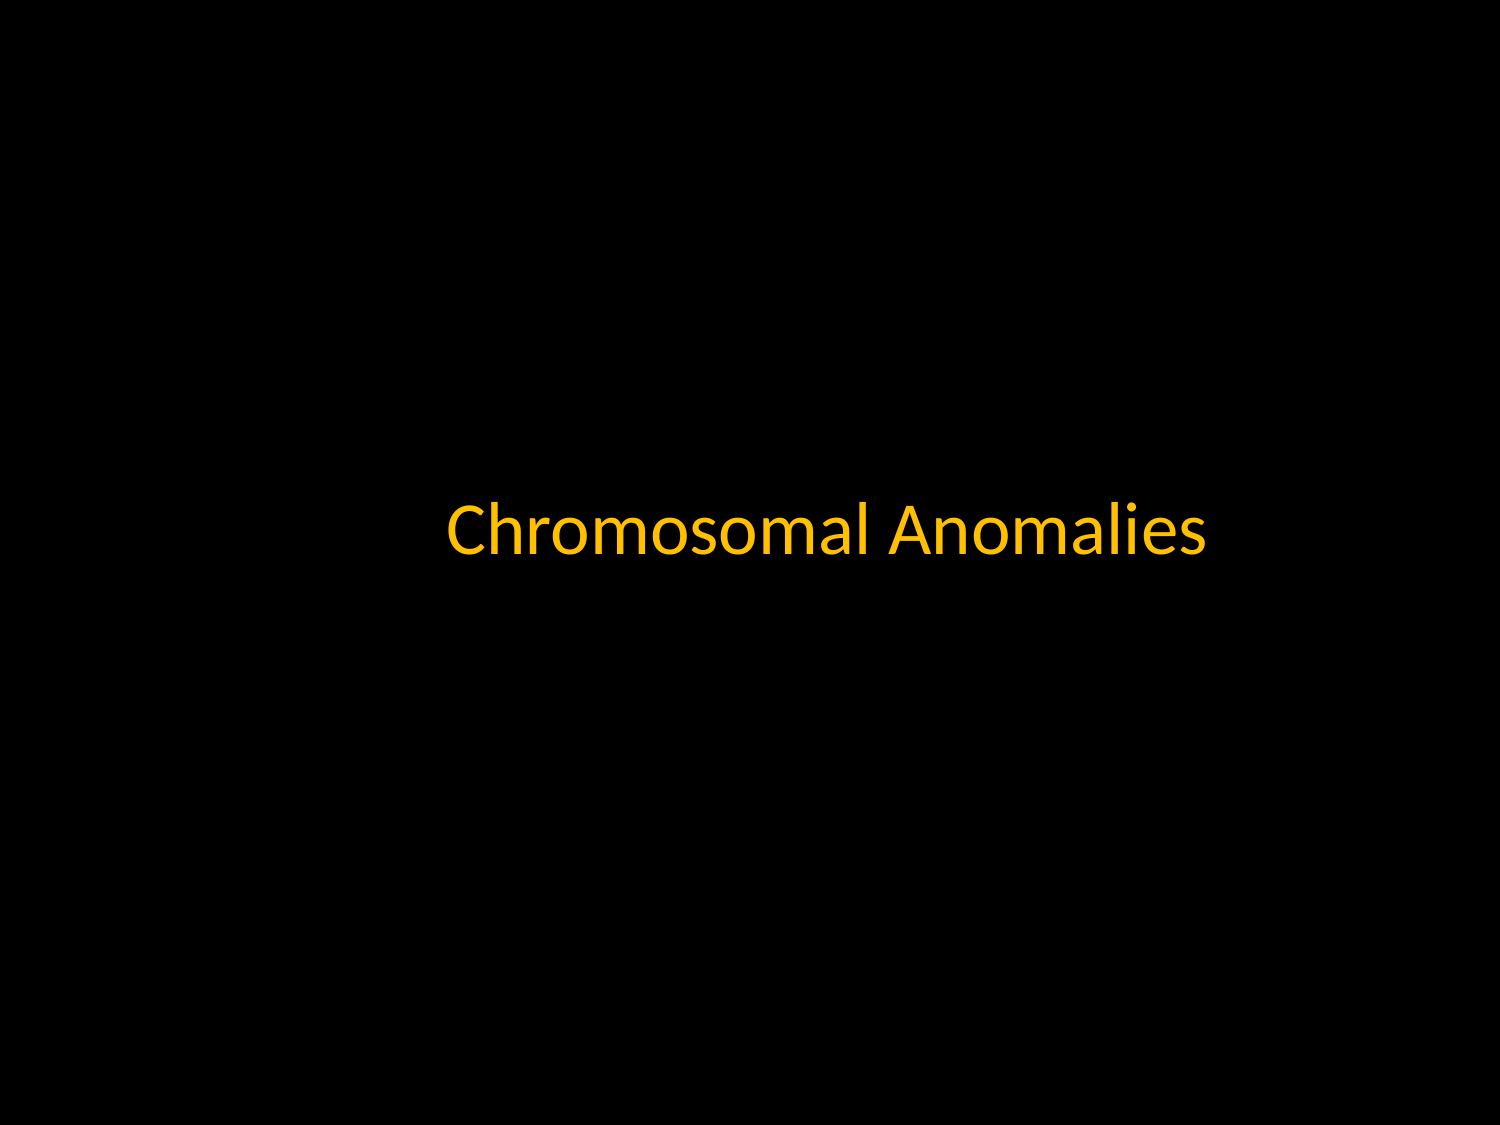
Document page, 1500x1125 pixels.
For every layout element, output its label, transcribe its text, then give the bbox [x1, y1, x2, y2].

list Chromosomal Anomalies [75, 262, 1425, 1005]
